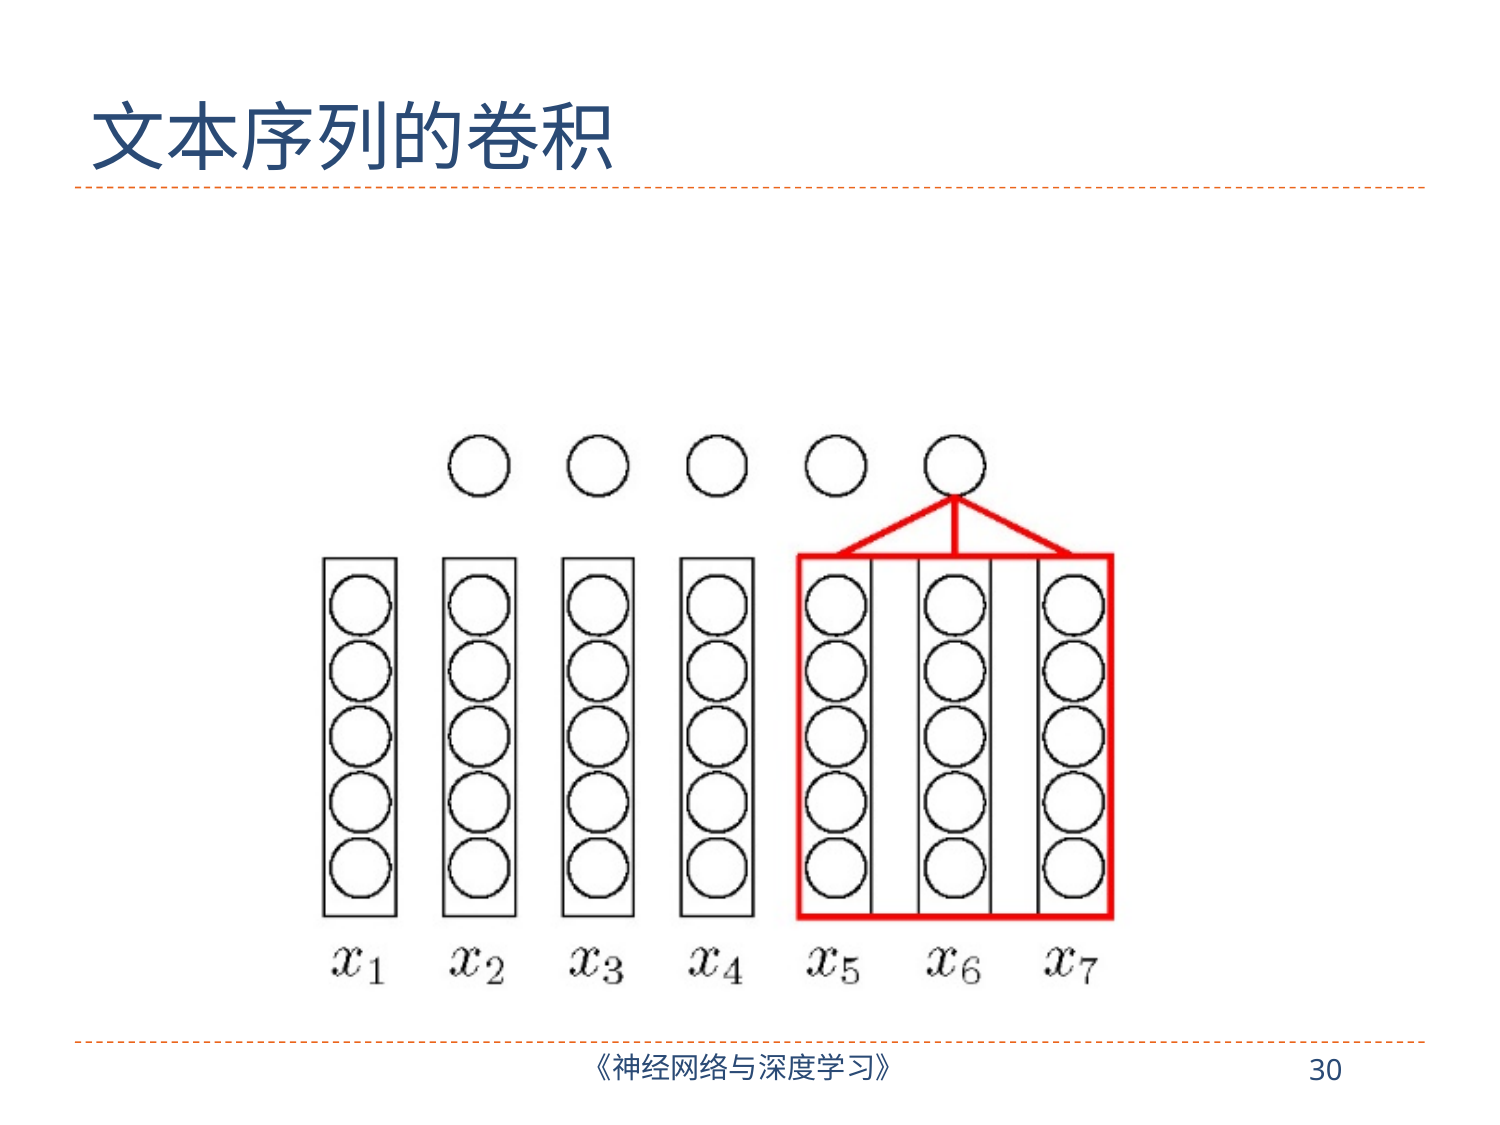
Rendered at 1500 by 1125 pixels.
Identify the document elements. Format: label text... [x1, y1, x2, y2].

title 文本序列的卷积 [75, 24, 1425, 188]
picture [299, 424, 1136, 1016]
